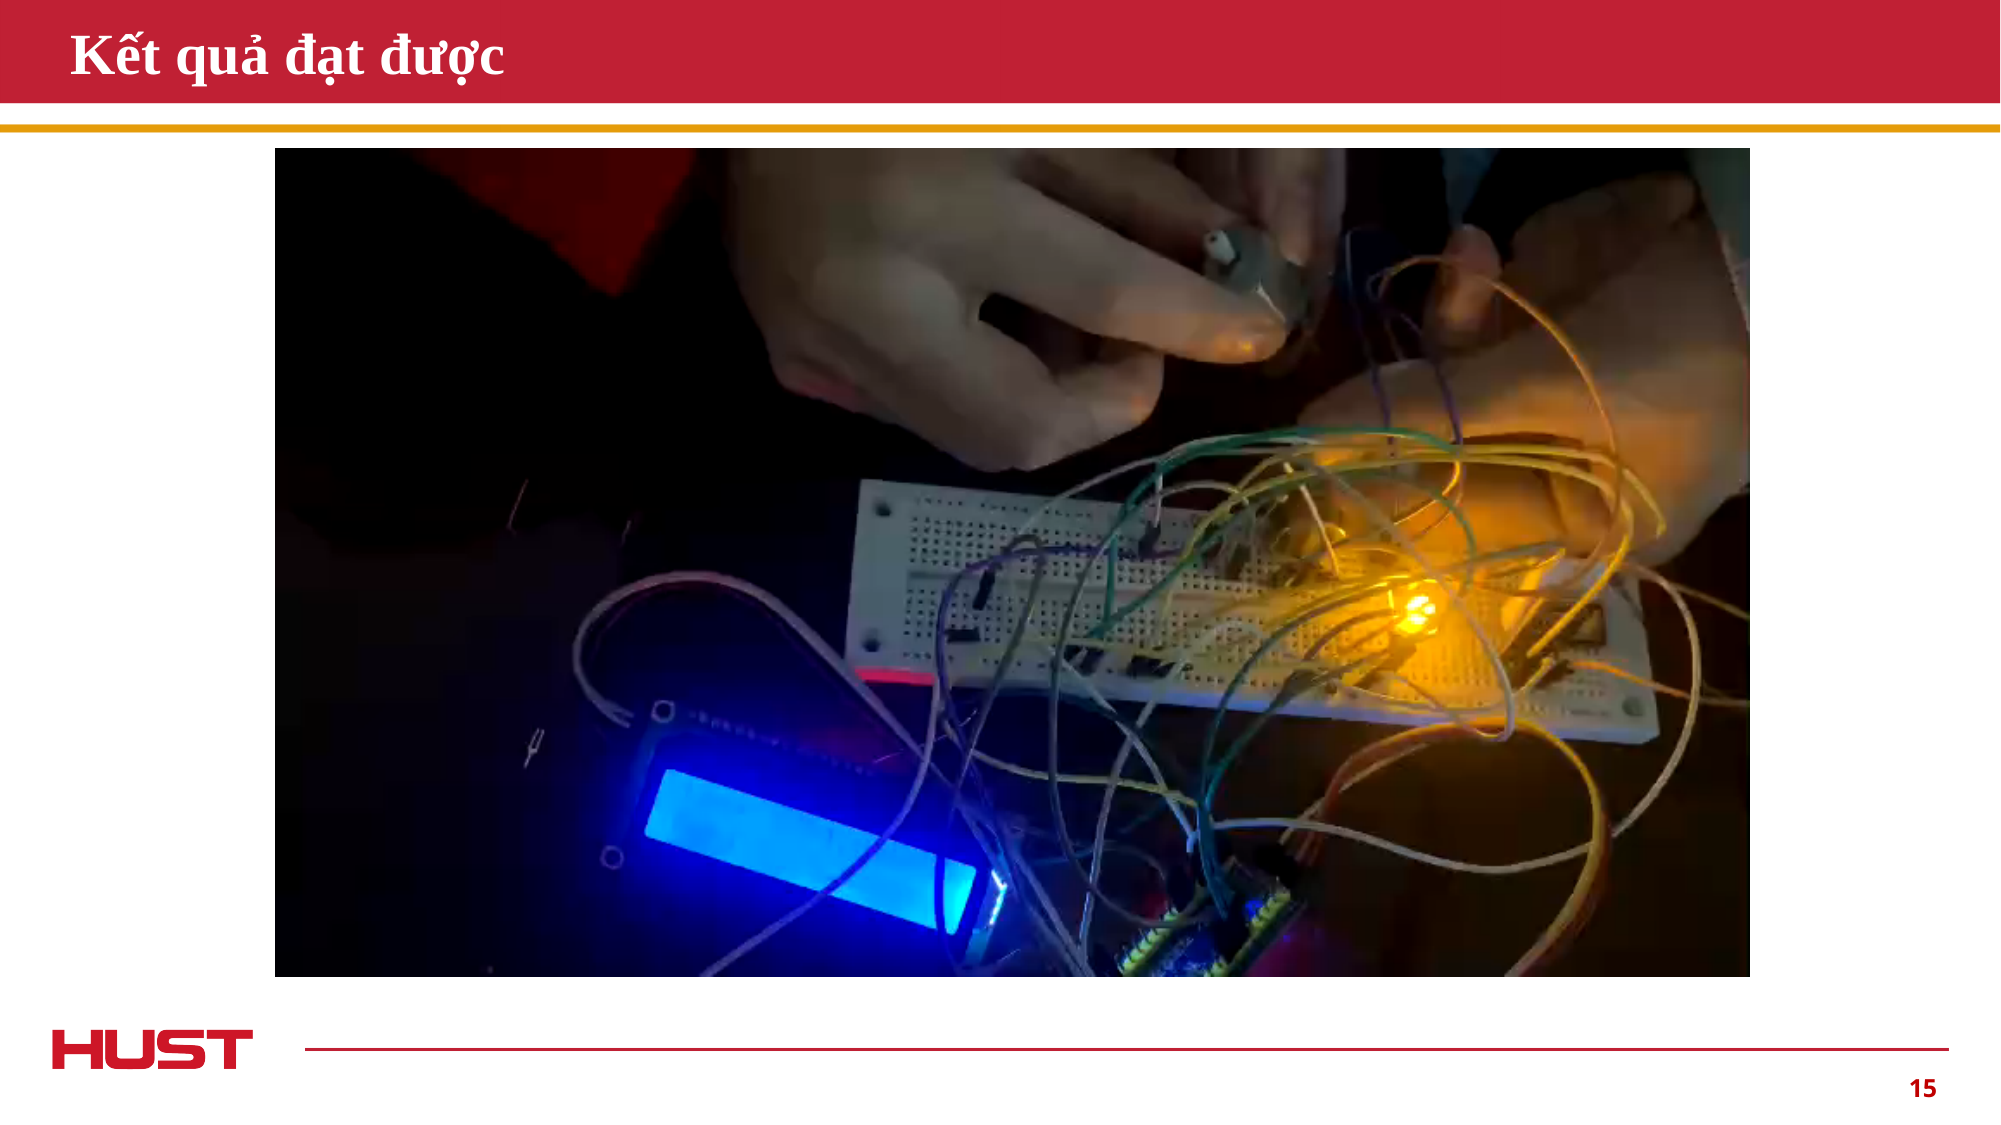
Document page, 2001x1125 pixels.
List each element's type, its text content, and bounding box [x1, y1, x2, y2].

slide_number 15 [1502, 1065, 1953, 1125]
picture [0, 0, 2001, 1125]
title Kết quả đạt được [55, 17, 1945, 89]
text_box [274, 147, 1751, 977]
